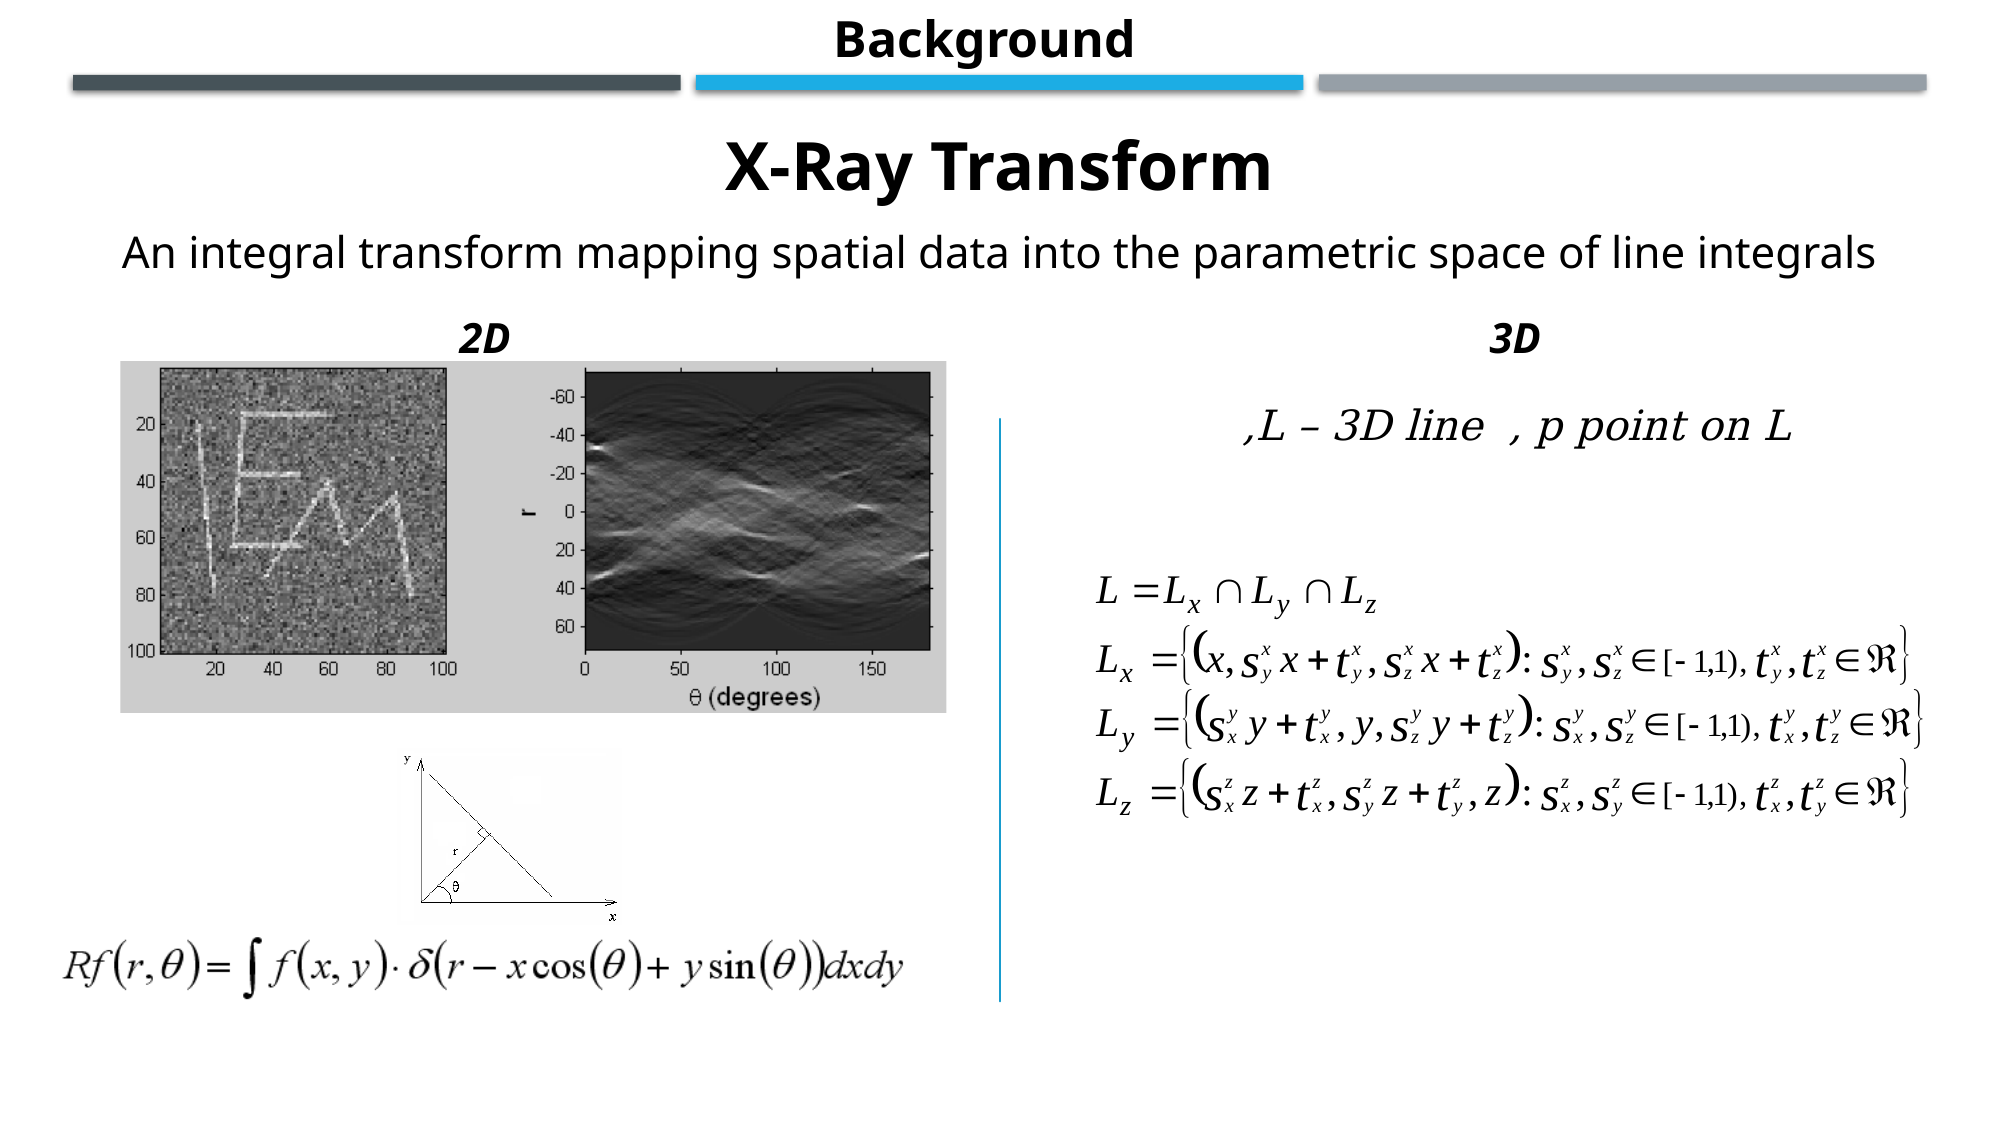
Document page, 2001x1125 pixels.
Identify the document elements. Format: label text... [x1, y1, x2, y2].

text_box Background [80, 0, 1890, 83]
picture [36, 747, 948, 1027]
picture [119, 360, 947, 713]
text_box X-Ray Transform An integral transform mapping spatial data into the parametric space of line integrals [95, 115, 1905, 208]
text_box 2D 3D [95, 303, 1905, 396]
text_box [1087, 561, 1934, 828]
